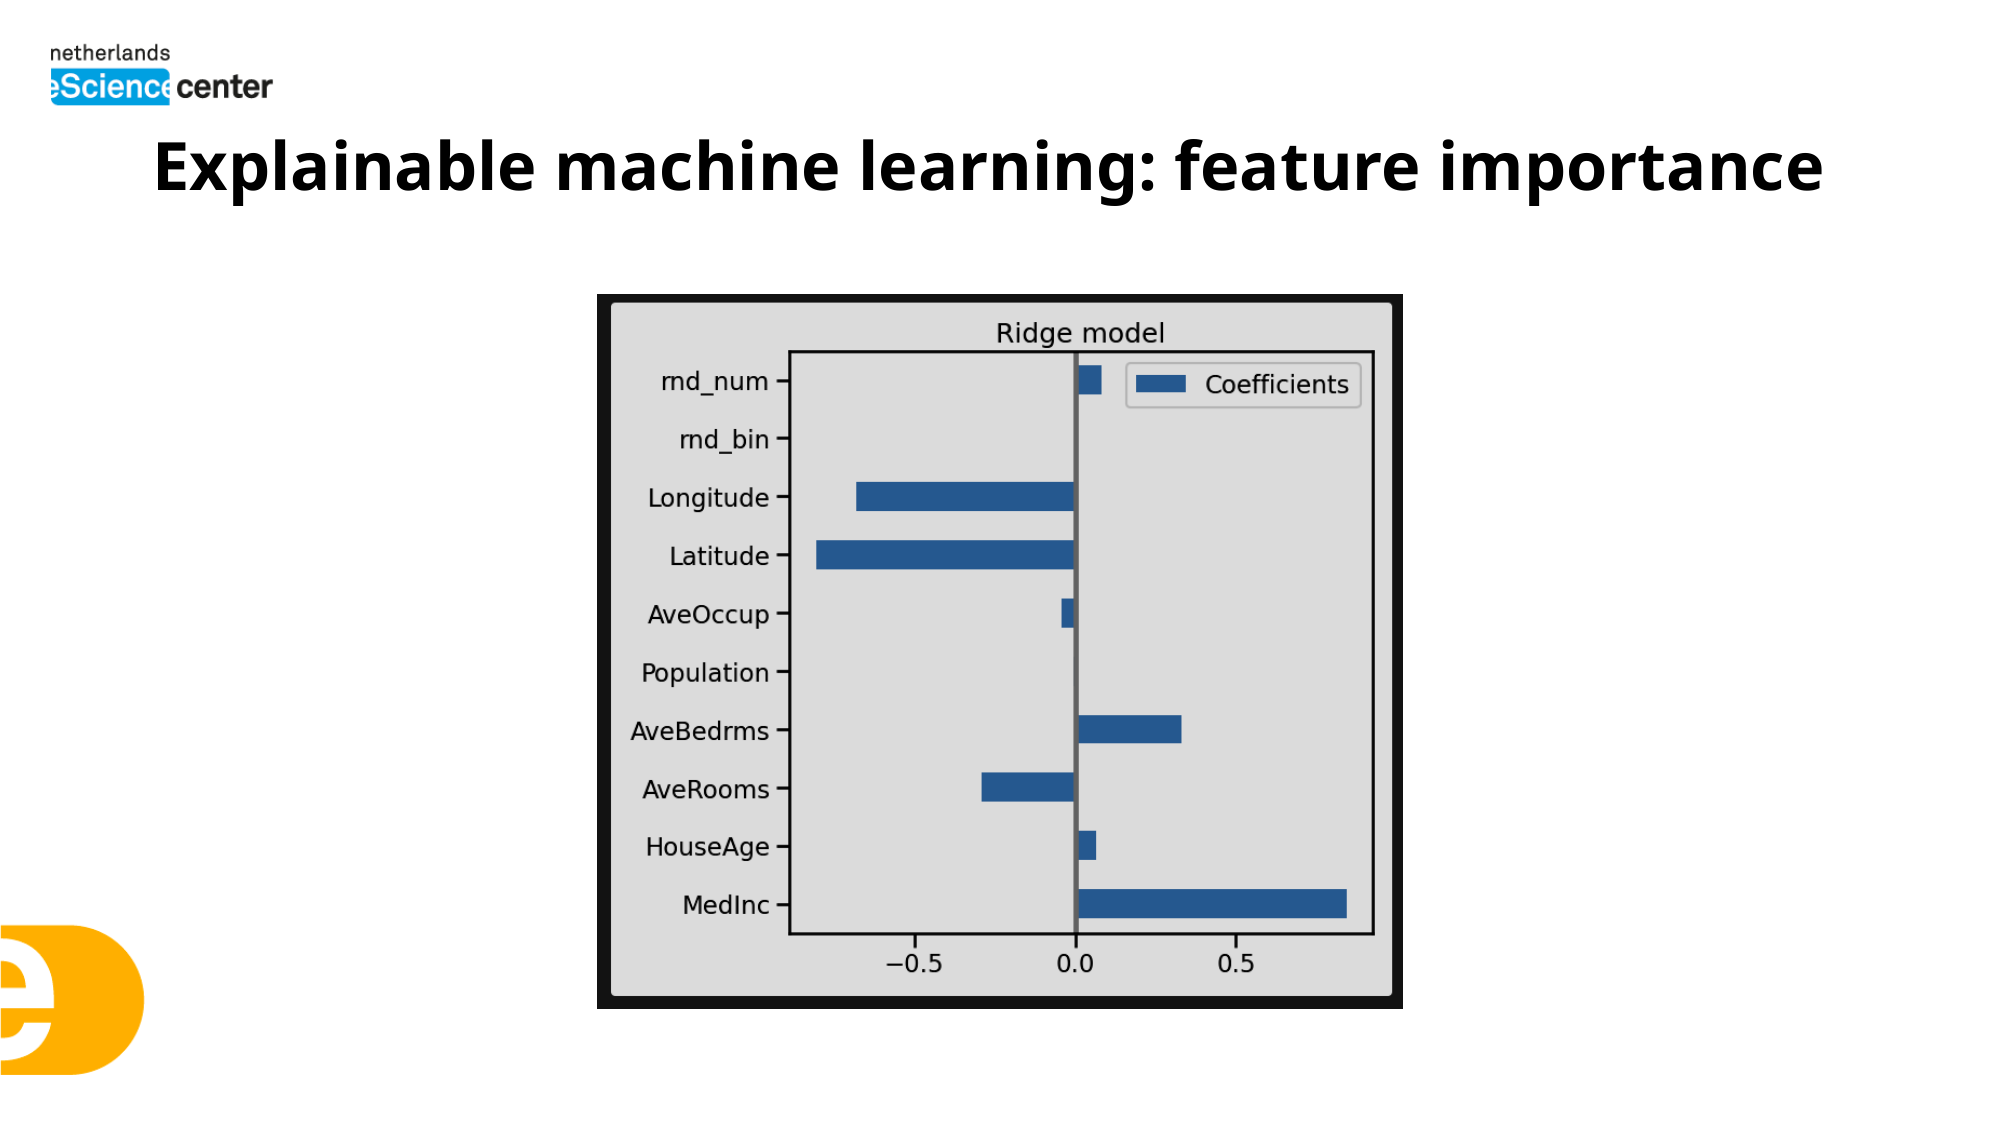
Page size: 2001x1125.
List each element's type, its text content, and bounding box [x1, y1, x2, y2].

picture [0, 0, 2001, 1125]
title Explainable machine learning: feature importance [137, 59, 1863, 278]
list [597, 294, 1403, 1009]
